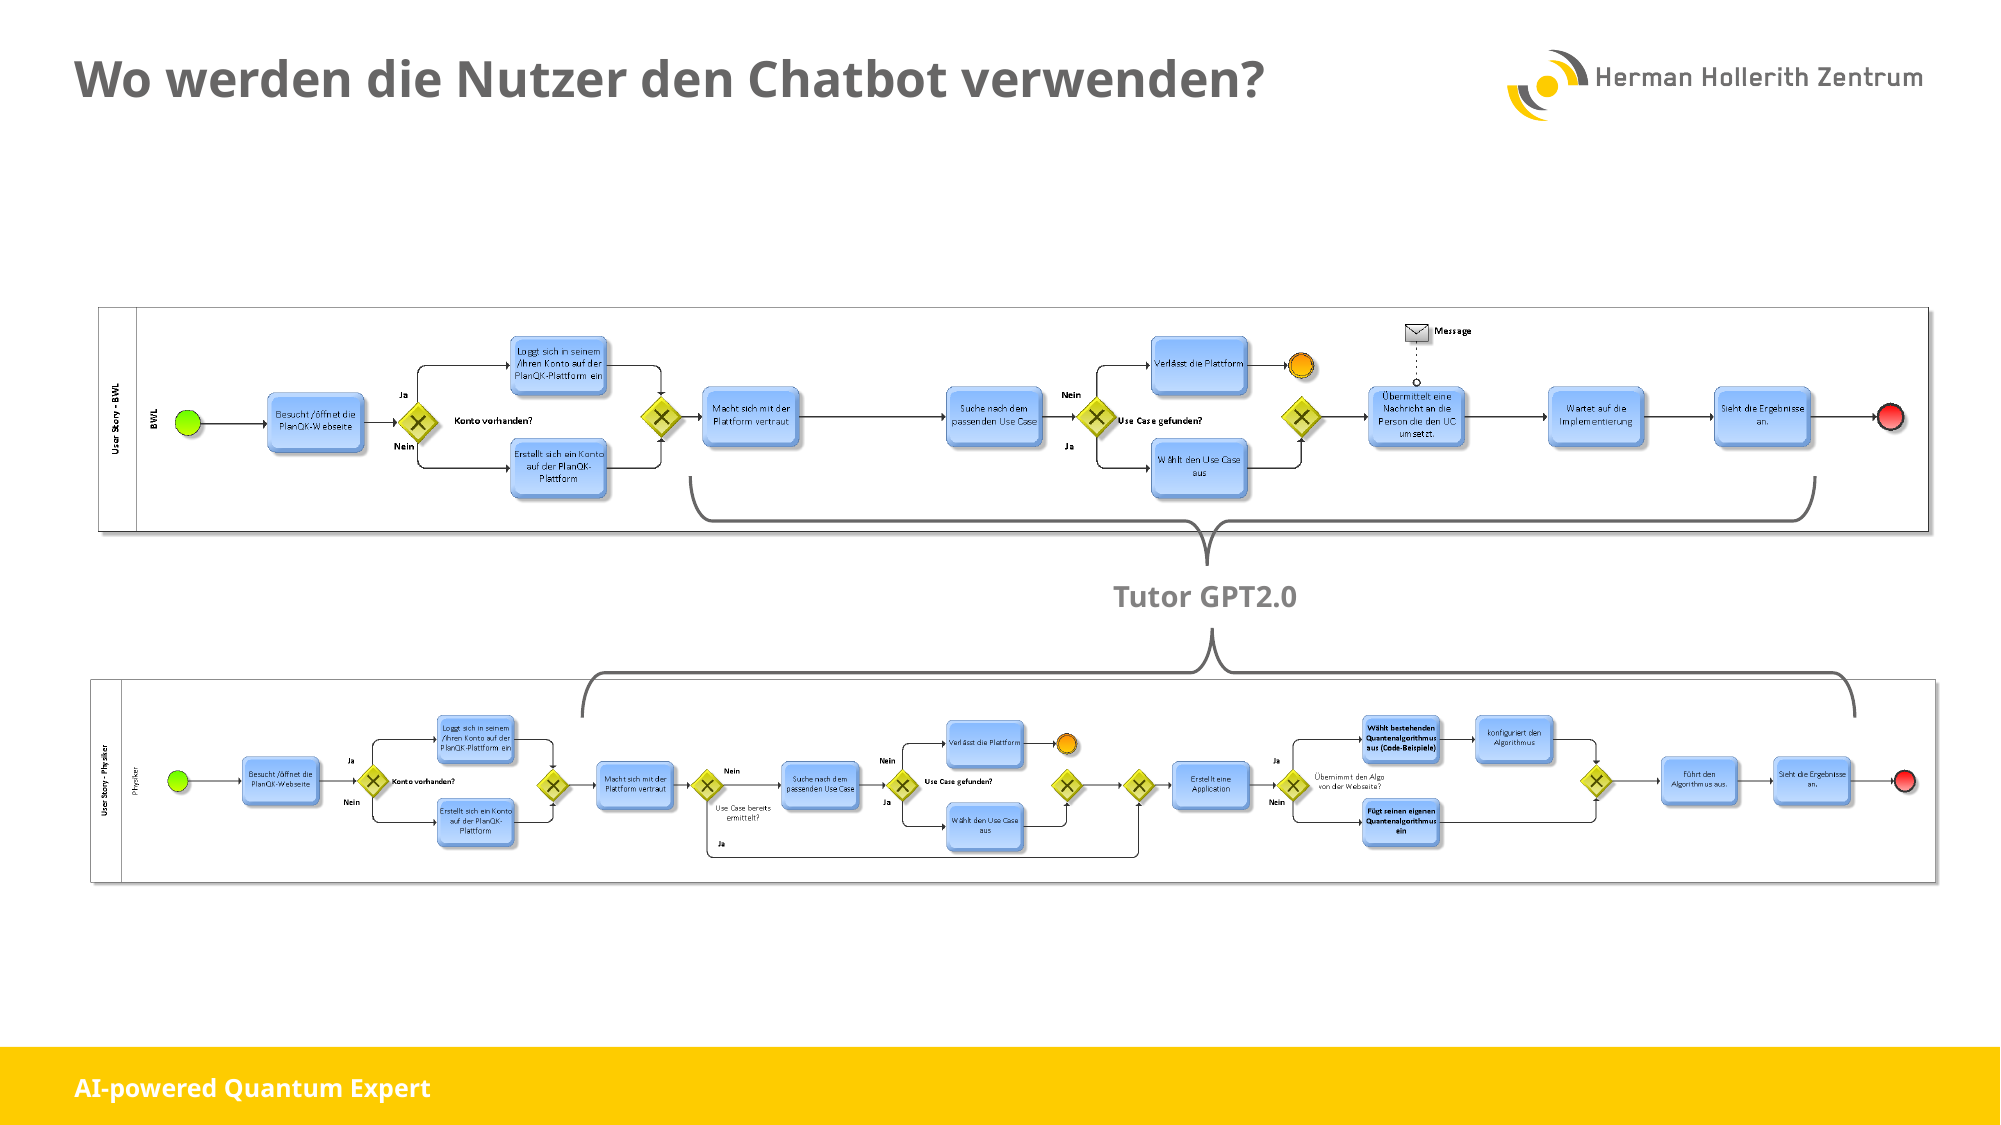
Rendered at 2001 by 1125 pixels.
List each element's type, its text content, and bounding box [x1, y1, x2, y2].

text_box [592, 627, 1845, 677]
text_box Tutor GPT2.0 [1080, 570, 1331, 621]
picture [1507, 49, 1926, 121]
picture [88, 677, 1941, 887]
picture [94, 303, 1935, 538]
footer AI-powered Quantum Expert [59, 1074, 735, 1106]
text_box [1200, 538, 1214, 566]
title Wo werden die Nutzer den Chatbot verwenden? [59, 46, 1471, 117]
